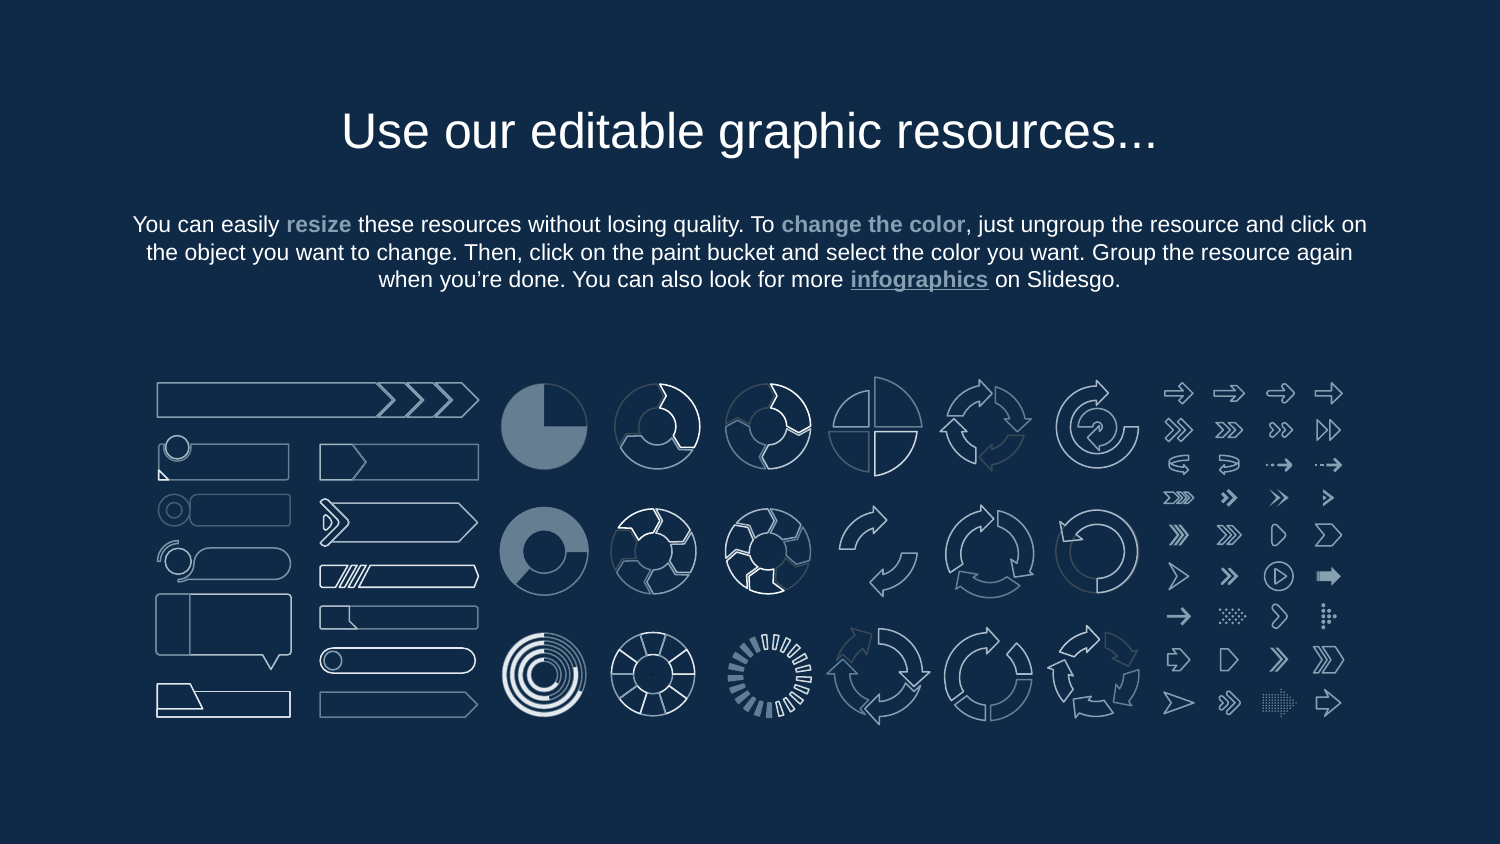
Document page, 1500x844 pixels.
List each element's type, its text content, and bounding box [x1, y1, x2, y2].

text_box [939, 379, 1032, 472]
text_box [937, 504, 1034, 598]
text_box [1315, 382, 1343, 404]
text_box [1163, 491, 1194, 504]
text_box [1047, 625, 1140, 719]
title Use our editable graphic resources... [117, 83, 1383, 163]
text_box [723, 508, 813, 595]
text_box [1264, 561, 1294, 591]
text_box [611, 632, 695, 717]
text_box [319, 605, 479, 630]
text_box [1268, 647, 1289, 672]
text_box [158, 435, 289, 481]
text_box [319, 564, 479, 588]
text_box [608, 508, 699, 595]
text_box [1218, 608, 1247, 625]
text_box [1322, 489, 1335, 507]
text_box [1168, 524, 1190, 546]
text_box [488, 618, 601, 731]
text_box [319, 498, 478, 547]
text_box [158, 494, 291, 526]
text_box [155, 593, 292, 670]
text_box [1268, 422, 1293, 438]
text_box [828, 376, 923, 477]
text_box [1166, 607, 1192, 626]
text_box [1316, 419, 1341, 441]
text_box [826, 627, 931, 725]
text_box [156, 683, 291, 718]
text_box [1316, 566, 1341, 586]
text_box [1042, 380, 1139, 469]
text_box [725, 383, 811, 470]
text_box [319, 444, 479, 481]
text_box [839, 505, 918, 597]
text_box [728, 634, 812, 718]
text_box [1041, 509, 1139, 594]
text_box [319, 647, 476, 674]
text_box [501, 383, 588, 470]
text_box [1167, 648, 1190, 671]
text_box [1163, 692, 1194, 714]
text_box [1217, 525, 1242, 545]
text_box [1220, 648, 1238, 671]
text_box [1313, 646, 1345, 674]
text_box [1219, 455, 1239, 475]
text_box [939, 627, 1033, 721]
text_box [320, 692, 478, 718]
text_box [1214, 385, 1245, 402]
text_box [1268, 488, 1290, 507]
text_box [1266, 383, 1295, 403]
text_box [1320, 602, 1337, 630]
text_box [1169, 562, 1189, 590]
text_box [1316, 689, 1341, 717]
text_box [1261, 688, 1298, 718]
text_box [157, 382, 479, 418]
text_box [1164, 382, 1193, 404]
text_box [1271, 524, 1286, 546]
text_box [1315, 524, 1342, 546]
text_box [1272, 604, 1288, 629]
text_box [605, 383, 702, 470]
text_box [1314, 457, 1343, 473]
text_box You can easily resize these resources without losing quality. To change the color, just ungroup the resource and click on the object you want to change. Then, click on the paint bucket and select the color you want. Group the resource again when you’re done. You can also look for more infographics on Slidesgo. [117, 194, 1383, 322]
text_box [1164, 418, 1193, 442]
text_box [157, 540, 291, 583]
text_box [1215, 422, 1243, 438]
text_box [500, 507, 589, 596]
text_box [1169, 455, 1189, 475]
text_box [1264, 458, 1293, 472]
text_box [1220, 488, 1238, 507]
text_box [1217, 690, 1241, 715]
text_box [1219, 567, 1239, 586]
